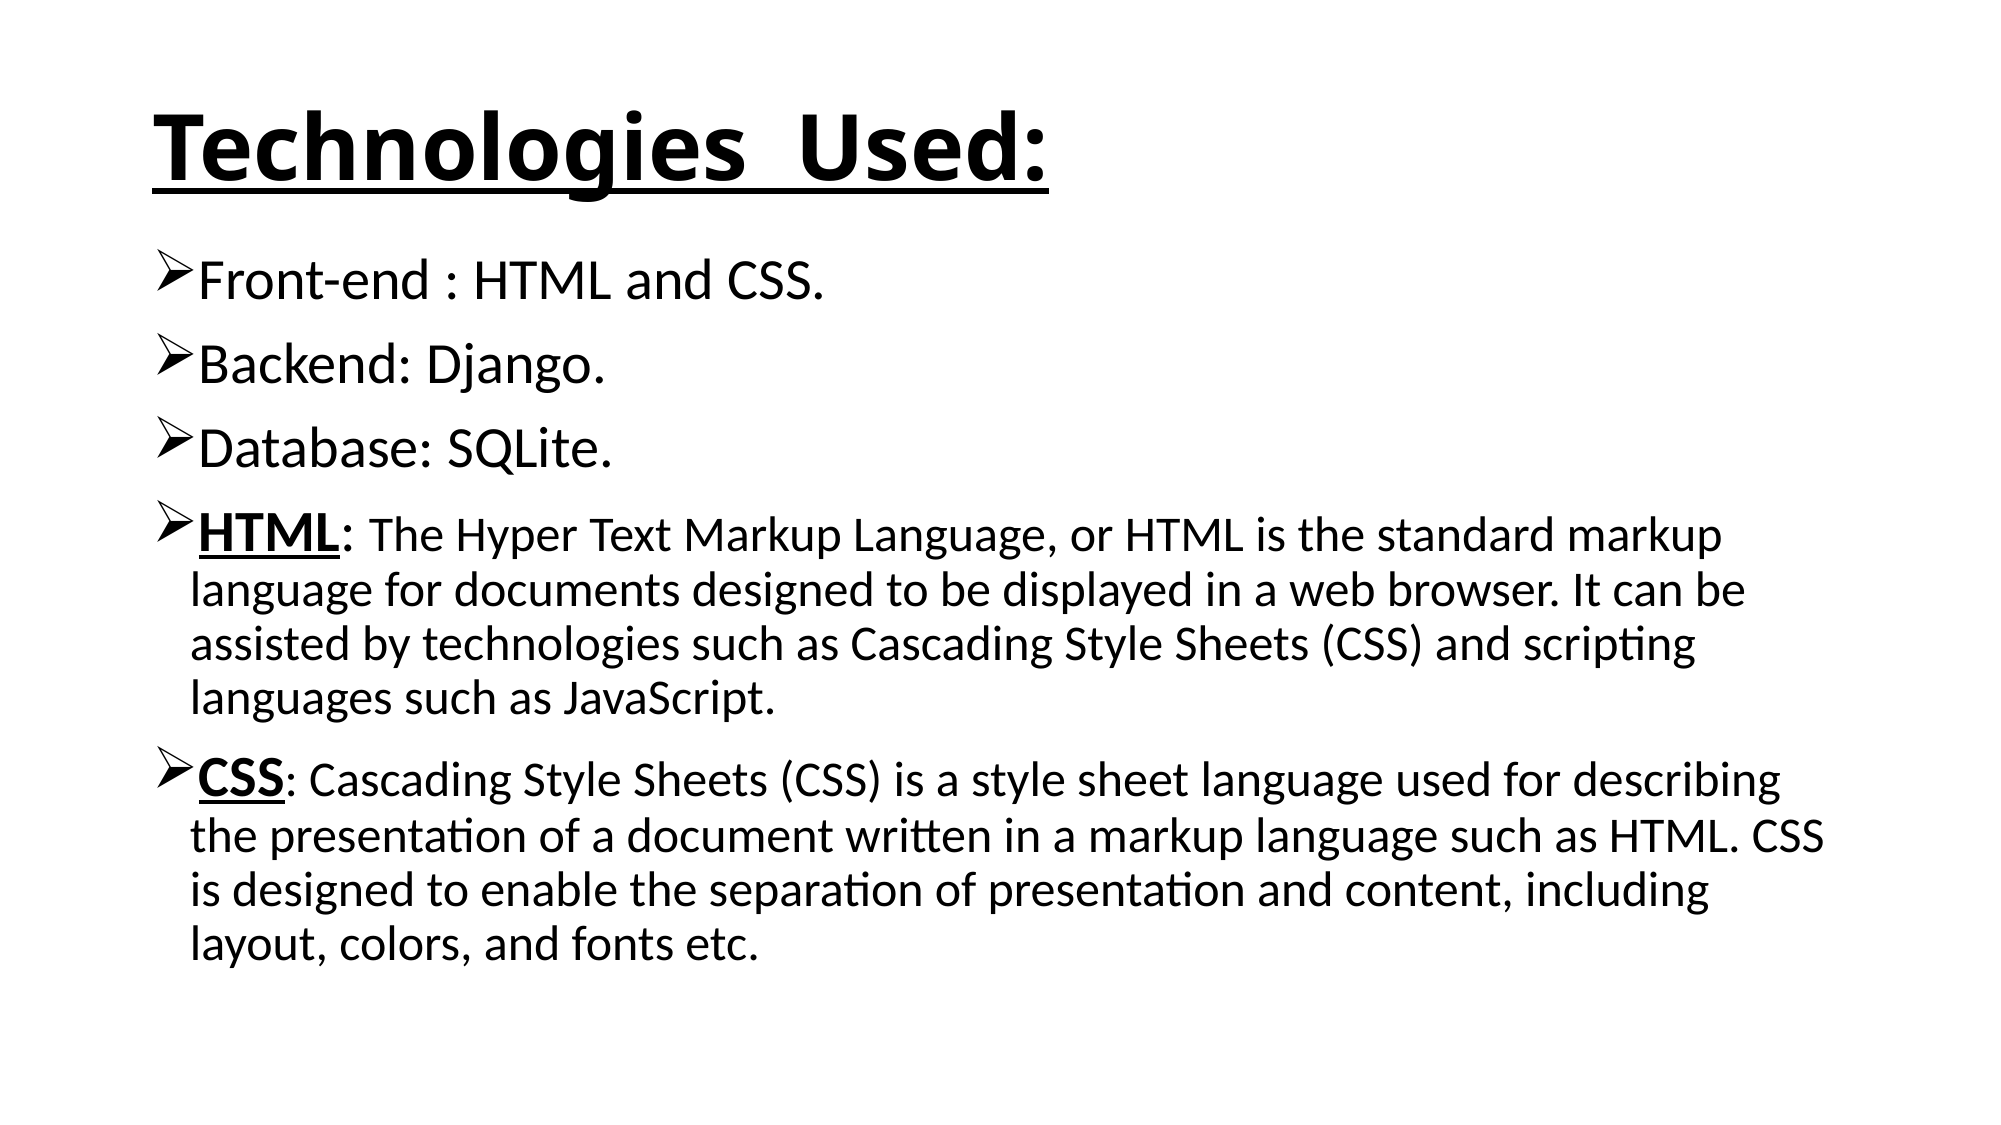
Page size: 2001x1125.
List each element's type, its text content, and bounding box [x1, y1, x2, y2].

title Technologies Used: [137, 59, 1863, 242]
list Front-end : HTML and CSS. Backend: Django. Database: SQLite. HTML: The Hyper Text Markup Language, or HTML is the standard markup language for documents designed to be displayed in a web browser. It can be assisted by technologies such as Cascading Style Sheets (CSS) and scripting languages such as JavaScript. CSS: Cascading Style Sheets (CSS) is a style sheet language used for describing the presentation of a document written in a markup language such as HTML. CSS is designed to enable the separation of presentation and content, including layout, colors, and fonts etc. [137, 242, 1863, 1083]
